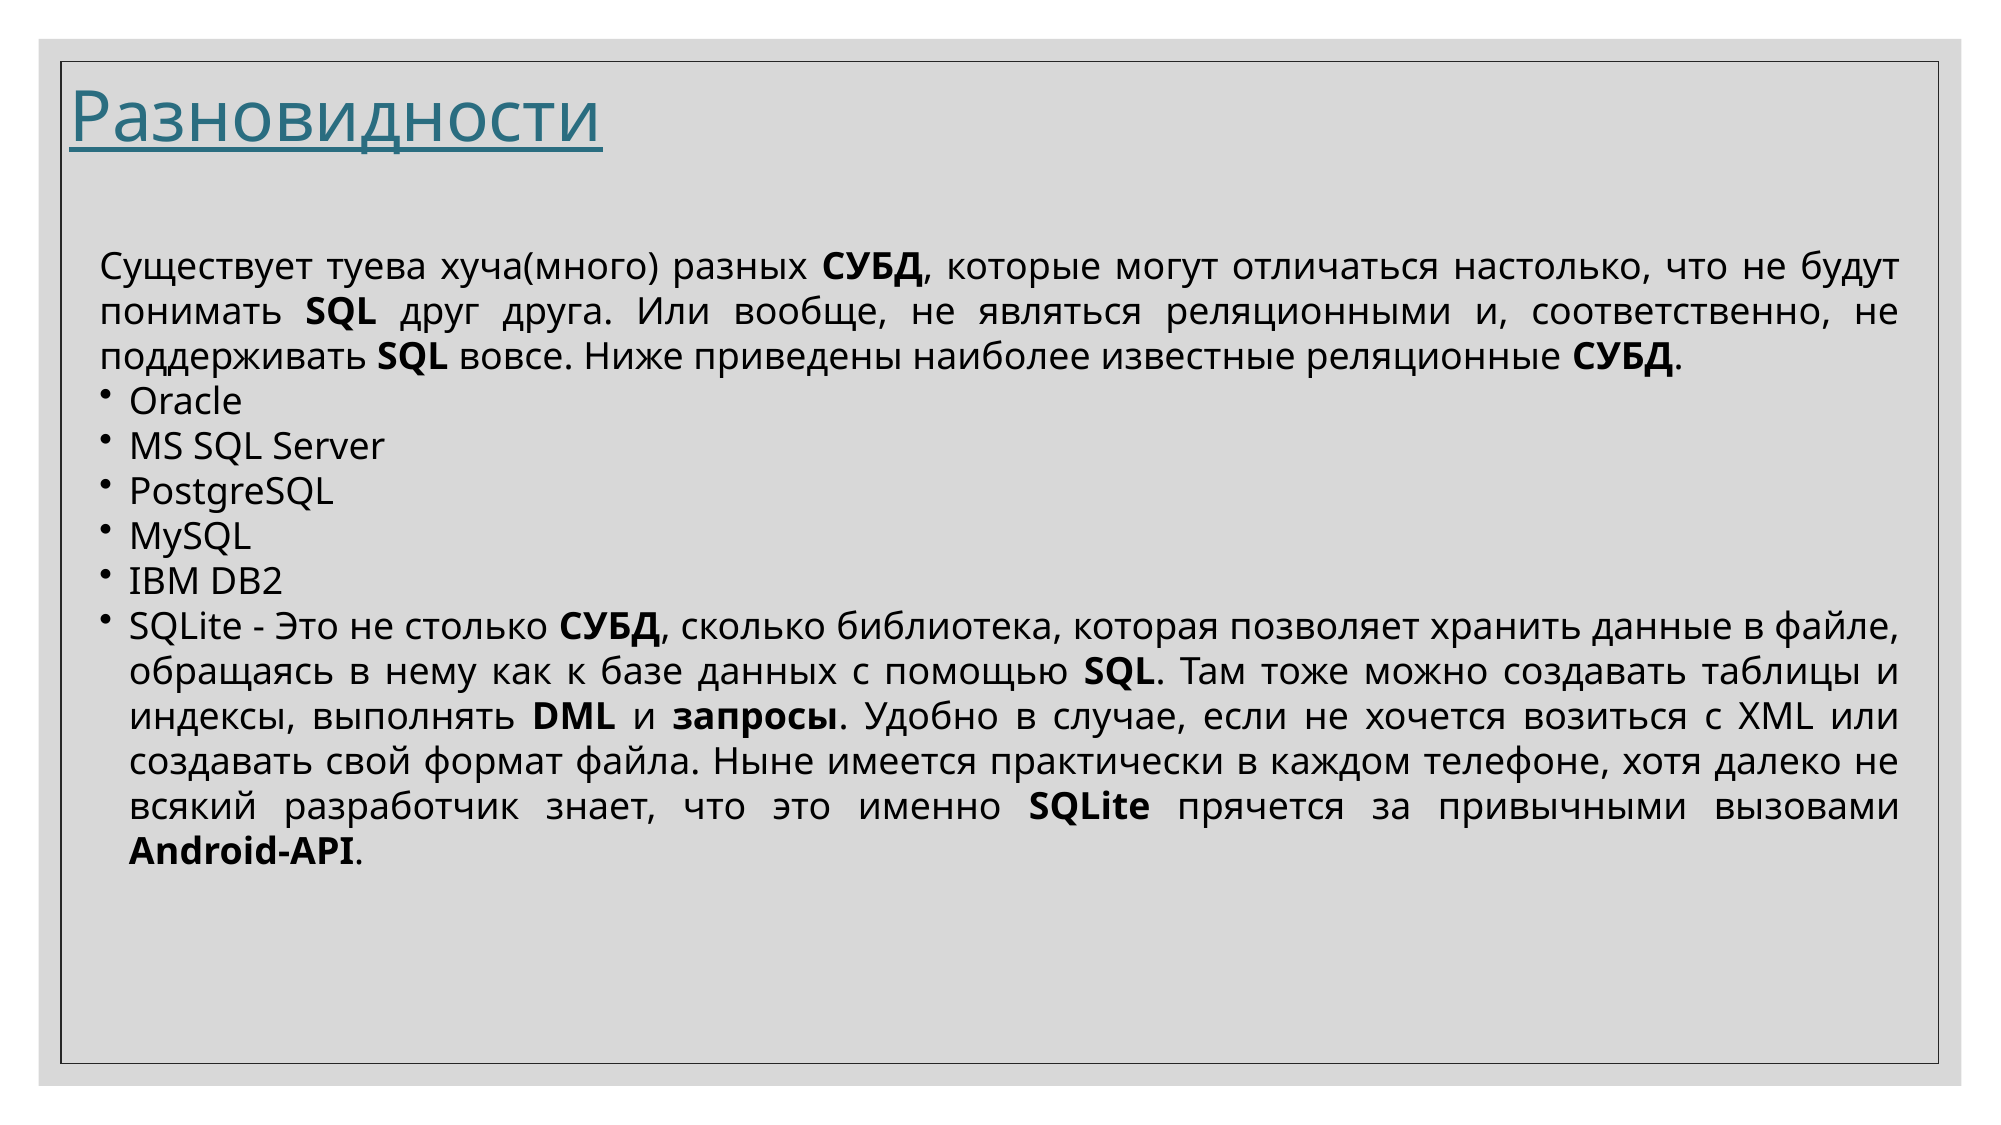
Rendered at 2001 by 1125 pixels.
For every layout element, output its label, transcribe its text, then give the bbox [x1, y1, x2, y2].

text_box Разновидности [61, 63, 611, 163]
text_box Существует туева хуча(много) разных СУБД, которые могут отличаться настолько, что не будут понимать SQL друг друга. Или вообще, не являться реляционными и, соответственно, не поддерживать SQL вовсе. Ниже приведены наиболее известные реляционные СУБД. Oracle MS SQL Server PostgreSQL MySQL IBM DB2 SQLite - Это не столько СУБД, сколько библиотека, которая позволяет хранить данные в файле, обращаясь в нему как к базе данных с помощью SQL. Там тоже можно создавать таблицы и индексы, выполнять DML и запросы. Удобно в случае, если не хочется возиться с XML или создавать свой формат файла. Ныне имеется практически в каждом телефоне, хотя далеко не всякий разработчик знает, что это именно SQLite прячется за привычными вызовами Android-API. [91, 234, 1909, 880]
